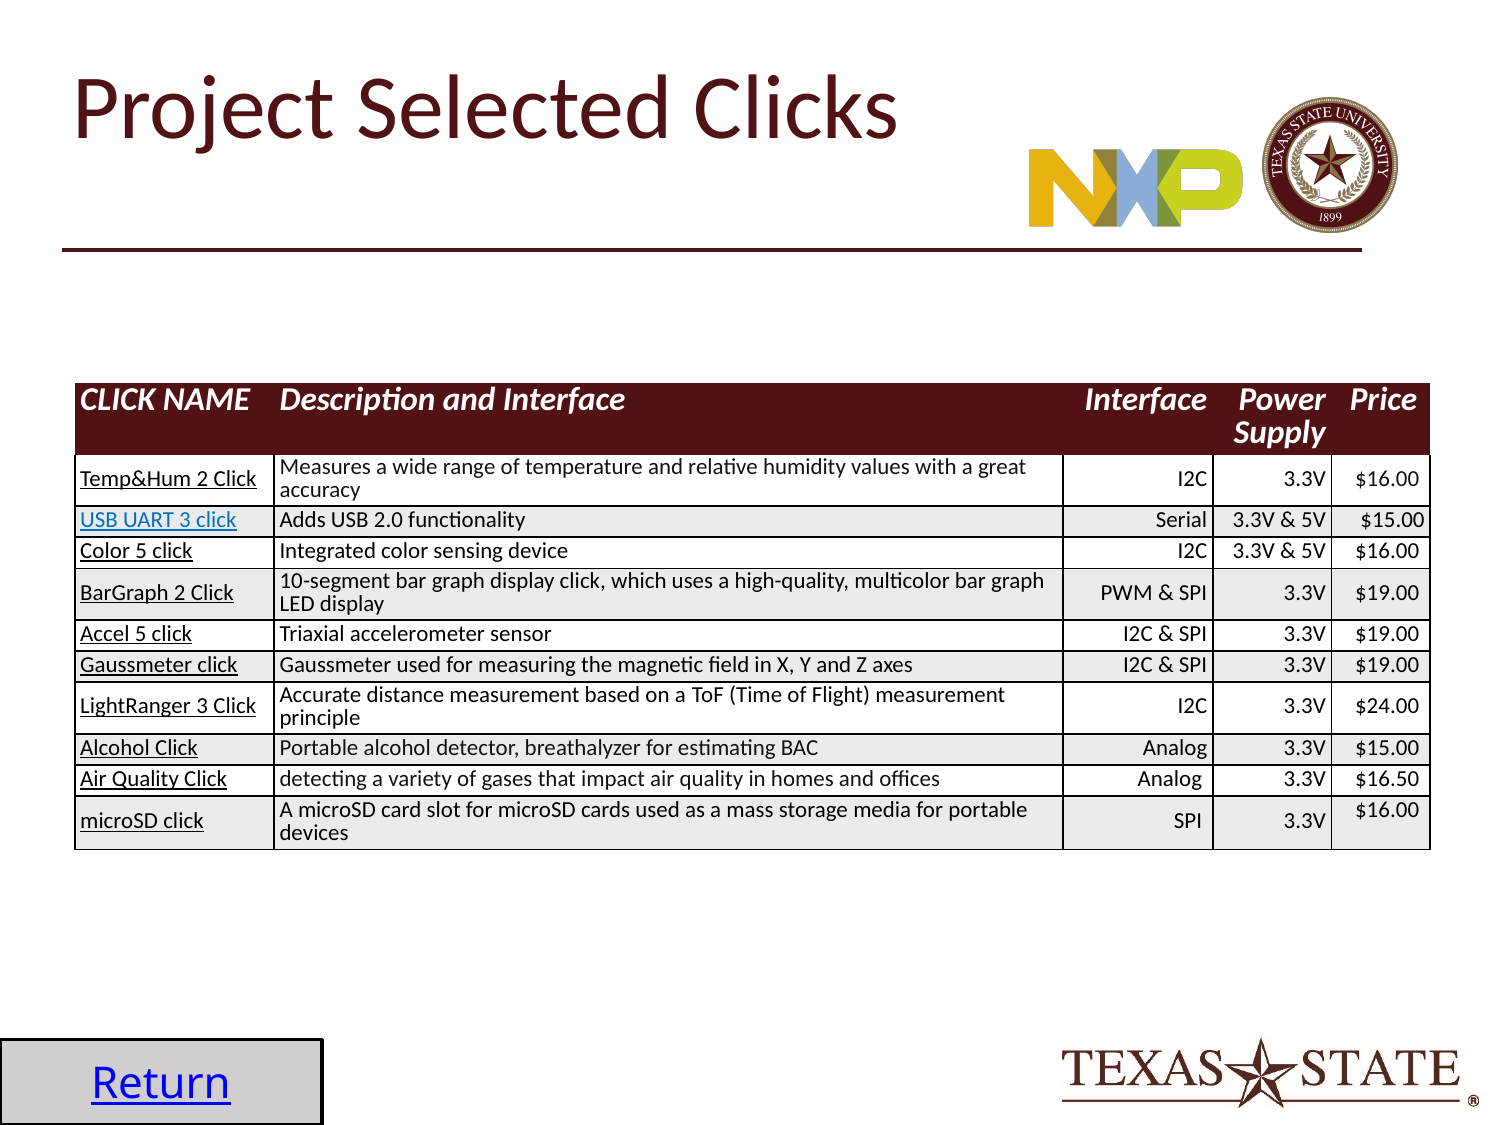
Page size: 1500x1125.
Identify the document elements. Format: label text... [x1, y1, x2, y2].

table_cell Alcohol Click [76, 735, 273, 764]
table_cell Adds USB 2.0 functionality [275, 507, 1062, 536]
table_cell microSD click [76, 797, 273, 849]
text_box Return [0, 1039, 322, 1125]
table_header Price [1331, 383, 1430, 455]
table_cell Portable alcohol detector, breathalyzer for estimating BAC [275, 735, 1062, 764]
table_cell $19.00 [1332, 652, 1429, 681]
table_cell Integrated color sensing device [275, 538, 1062, 568]
table_cell PWM & SPI [1064, 569, 1212, 619]
table_cell A microSD card slot for microSD cards used as a mass storage media for portable devices [275, 797, 1062, 849]
picture [1062, 1037, 1479, 1108]
table_cell Analog [1064, 735, 1212, 764]
table_cell BarGraph 2 Click [76, 569, 273, 619]
table_cell Temp&Hum 2 Click [76, 455, 273, 505]
table_cell 3.3V & 5V [1214, 538, 1331, 568]
title Project Selected Clicks [0, 20, 1137, 184]
table_cell I2C & SPI [1064, 652, 1212, 681]
table_cell Air Quality Click [76, 766, 273, 795]
table_cell USB UART 3 click [76, 507, 273, 536]
table_cell I2C [1064, 455, 1212, 505]
table_cell $19.00 [1332, 621, 1429, 650]
table_cell 10-segment bar graph display click, which uses a high-quality, multicolor bar graph LED display [275, 569, 1062, 619]
table_cell 3.3V [1214, 797, 1331, 849]
table_cell 3.3V [1214, 766, 1331, 795]
table_cell $16.00 [1332, 538, 1429, 568]
picture [1262, 97, 1398, 234]
table_cell Accurate distance measurement based on a ToF (Time of Flight) measurement principle [275, 683, 1062, 733]
table_cell Accel 5 click [76, 621, 273, 650]
table_cell $15.00 [1332, 735, 1429, 764]
table_cell Analog [1064, 766, 1212, 795]
table_cell Color 5 click [76, 538, 273, 568]
table_cell 3.3V [1214, 569, 1331, 619]
table_cell 3.3V [1214, 652, 1331, 681]
table_cell 3.3V [1214, 683, 1331, 733]
table_cell $24.00 [1332, 683, 1429, 733]
table_cell Triaxial accelerometer sensor [275, 621, 1062, 650]
table_cell I2C [1064, 683, 1212, 733]
table_header Description and Interface [274, 383, 1063, 455]
table_cell 3.3V [1214, 735, 1331, 764]
table_header CLICK NAME [75, 383, 274, 455]
table_cell Serial [1064, 507, 1212, 536]
table_cell 3.3V [1214, 455, 1331, 505]
table_cell SPI [1064, 797, 1212, 849]
table_cell $16.00 [1332, 797, 1429, 849]
table_header Interface [1063, 383, 1213, 455]
table_cell 3.3V & 5V [1214, 507, 1331, 536]
table_cell I2C [1064, 538, 1212, 568]
table_header Power Supply [1213, 383, 1331, 455]
table_cell $16.50 [1332, 766, 1429, 795]
table_cell Gaussmeter used for measuring the magnetic field in X, Y and Z axes [275, 652, 1062, 681]
table_cell Measures a wide range of temperature and relative humidity values with a great accuracy [275, 455, 1062, 505]
picture [1023, 143, 1250, 234]
table_cell $19.00 [1332, 569, 1429, 619]
table_cell $15.00 [1332, 507, 1429, 536]
table_cell I2C & SPI [1064, 621, 1212, 650]
table_cell LightRanger 3 Click [76, 683, 273, 733]
table_cell $16.00 [1332, 455, 1429, 505]
table_cell detecting a variety of gases that impact air quality in homes and offices [275, 766, 1062, 795]
table_cell 3.3V [1214, 621, 1331, 650]
table_cell Gaussmeter click [76, 652, 273, 681]
